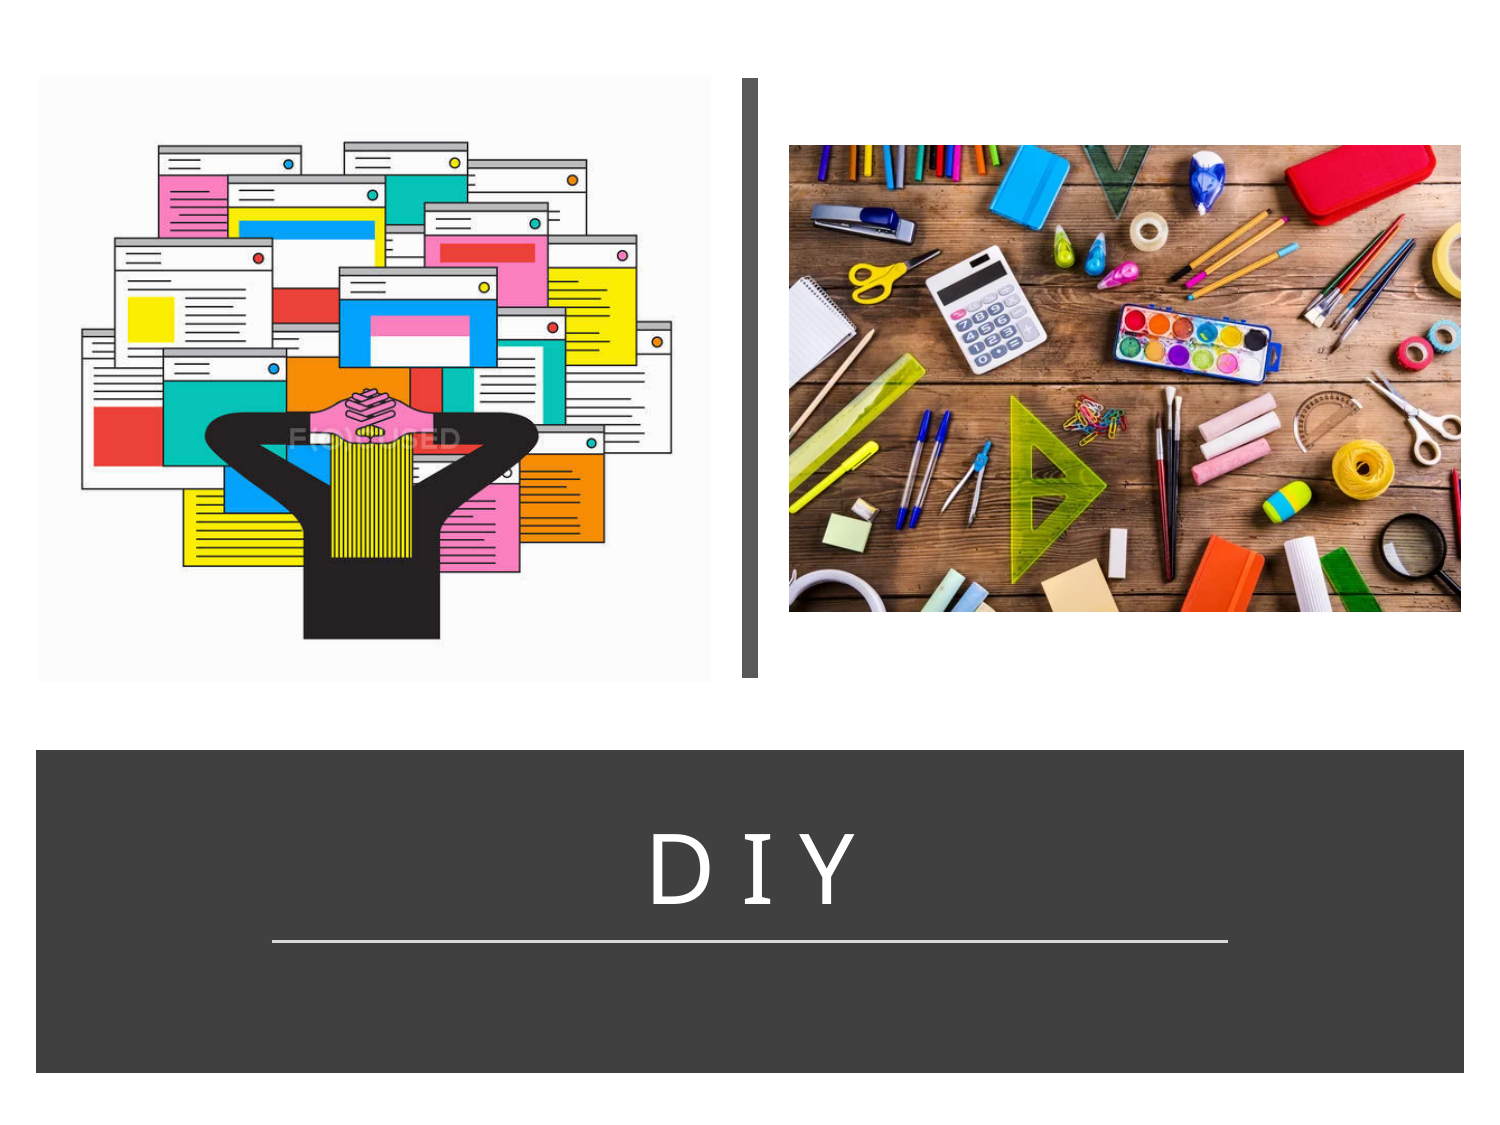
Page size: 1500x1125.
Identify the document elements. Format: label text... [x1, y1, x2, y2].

picture [39, 75, 711, 682]
picture [1030, 194, 1038, 208]
text_box [46, 759, 1455, 1064]
picture [789, 145, 1461, 612]
picture [1040, 178, 1045, 190]
text_box D I Y [64, 780, 1436, 933]
